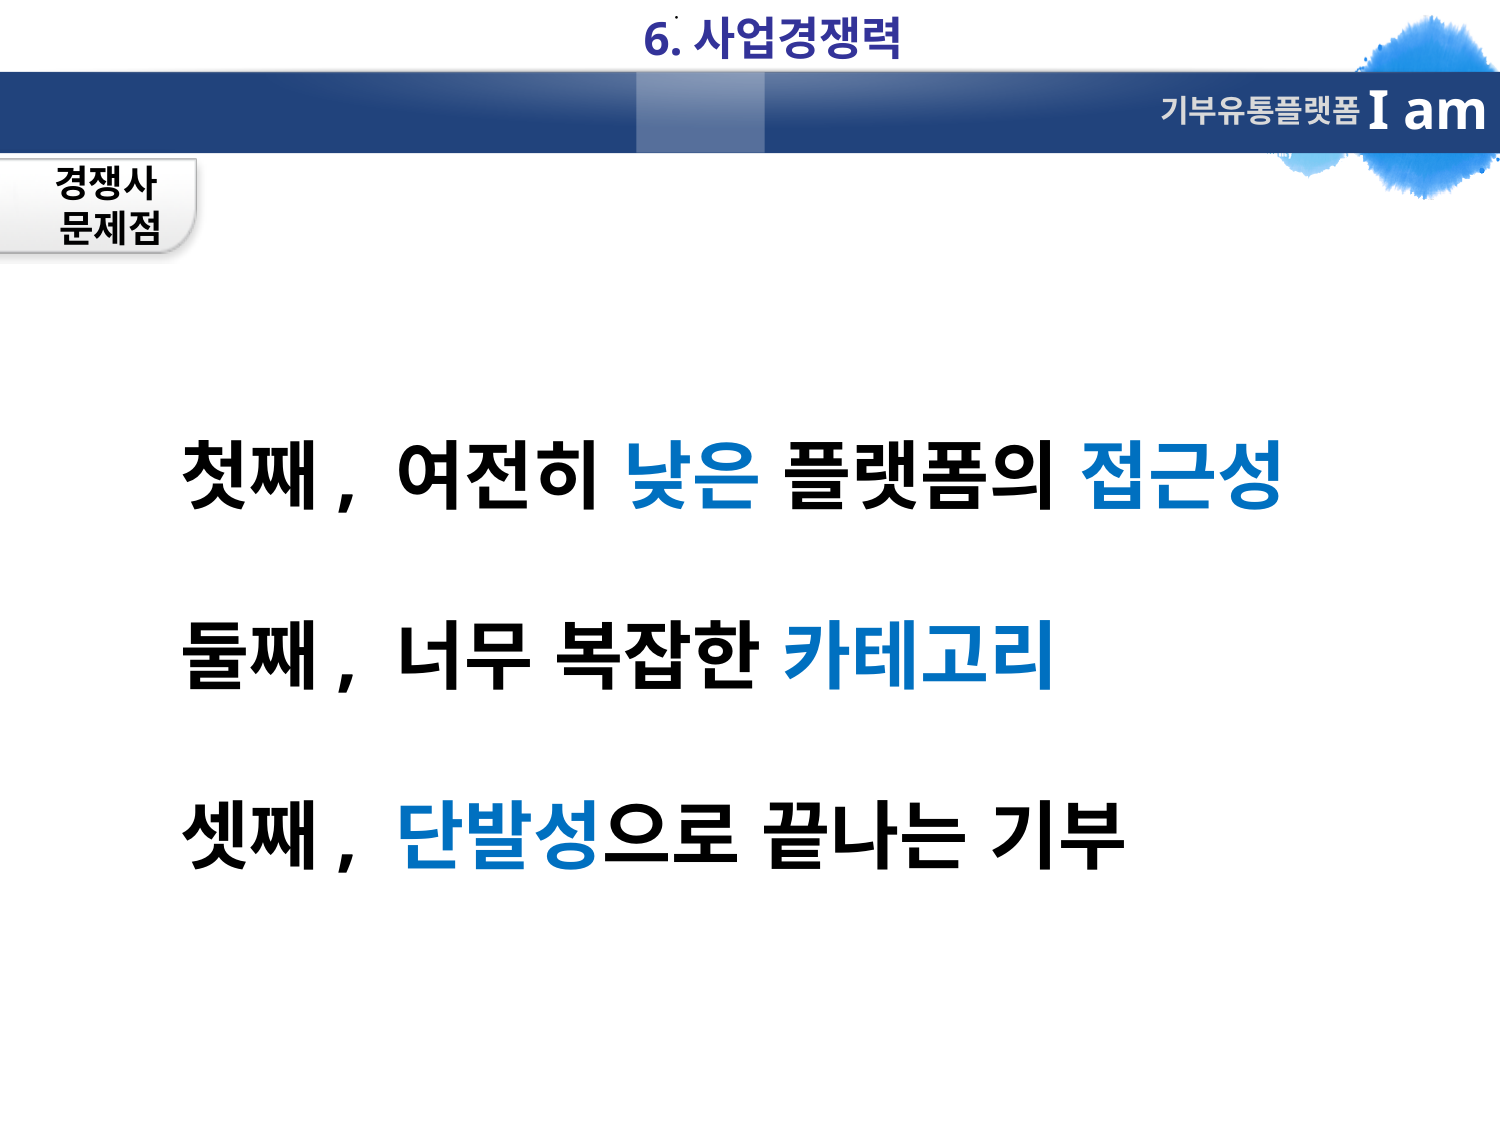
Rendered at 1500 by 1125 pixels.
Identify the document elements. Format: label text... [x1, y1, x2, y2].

text_box 첫째, 여전히 낮은 플랫폼의 접근성 둘째, 너무 복잡한 카테고리 셋째, 단발성으로 끝나는 기부 [166, 420, 1500, 886]
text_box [0, 0, 1500, 233]
picture [0, 149, 207, 264]
